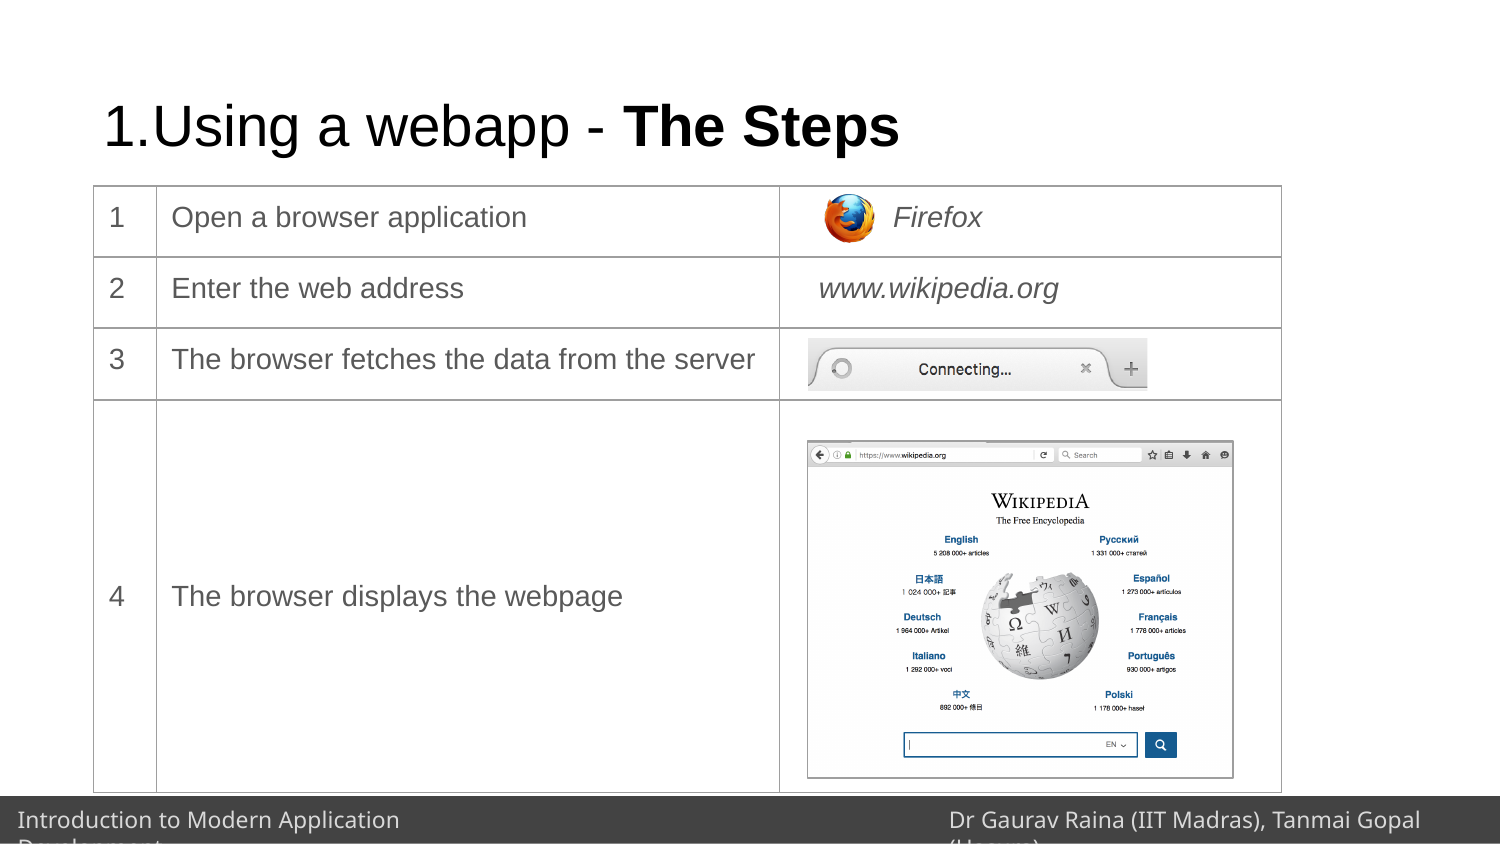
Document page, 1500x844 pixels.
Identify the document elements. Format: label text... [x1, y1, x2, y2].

table_cell www.wikipedia.org [780, 258, 1281, 327]
picture [807, 338, 1148, 391]
table_cell [780, 401, 1281, 792]
table_cell 4 [94, 401, 156, 792]
table_header 1 [94, 187, 156, 256]
table_cell The browser displays the webpage [157, 401, 779, 792]
table_cell Enter the web address [157, 258, 779, 327]
table_cell The browser fetches the data from the server [157, 329, 779, 399]
title Using a webapp - The Steps [51, 72, 1449, 167]
table_cell [780, 329, 1281, 399]
picture [807, 441, 1233, 778]
table_cell 2 [94, 258, 156, 327]
picture [823, 192, 876, 245]
table_header Firefox [780, 187, 1281, 256]
table_cell 3 [94, 329, 156, 399]
table_header Open a browser application [157, 187, 779, 256]
